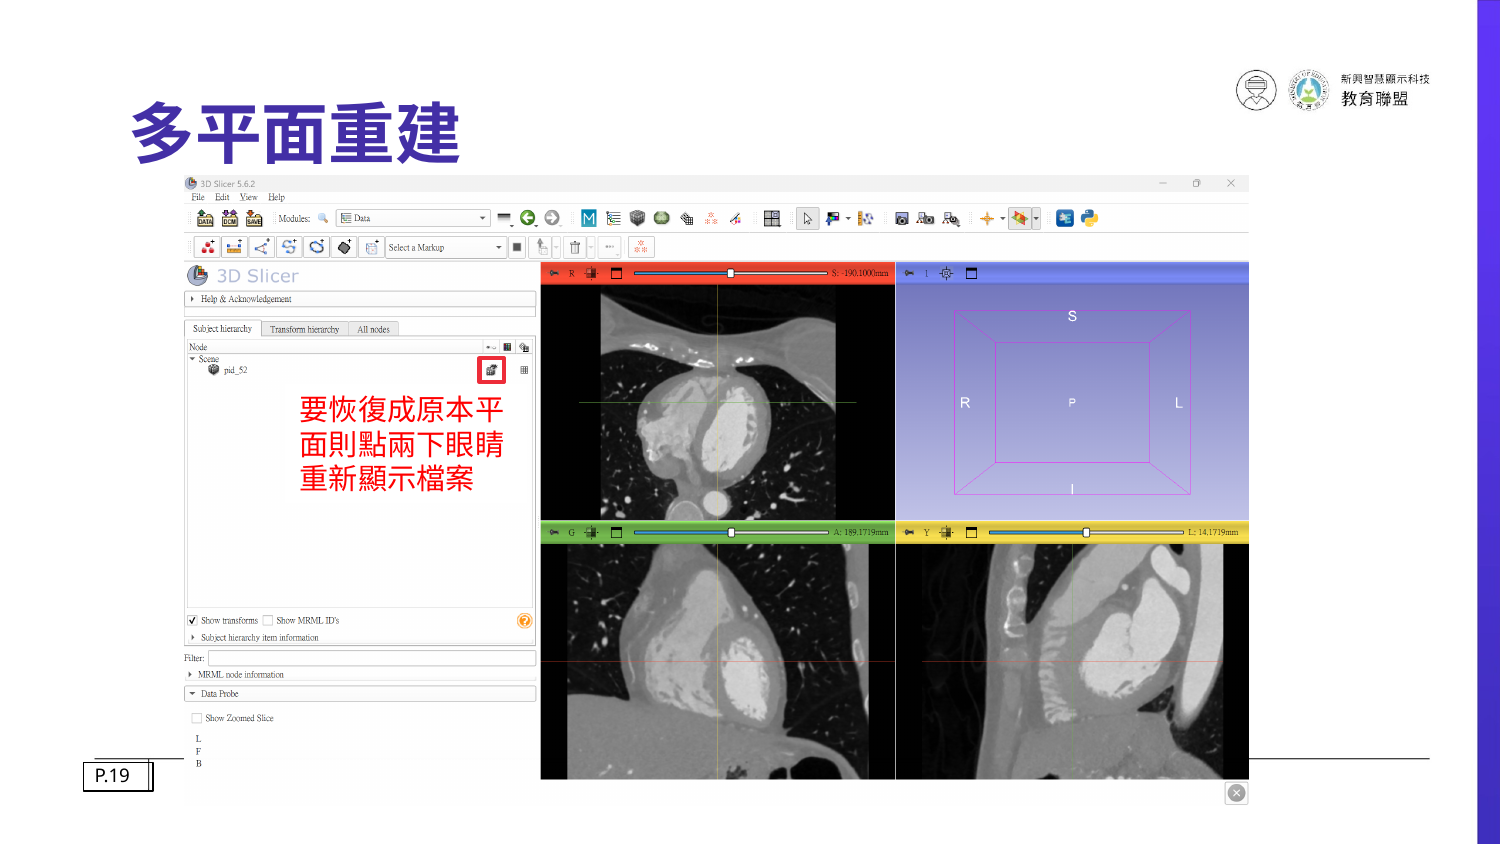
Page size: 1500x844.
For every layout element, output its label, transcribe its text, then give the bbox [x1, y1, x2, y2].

slide_number P.19 [83, 762, 153, 792]
picture [0, 0, 1500, 844]
title 多平面重建 [117, 101, 1194, 173]
